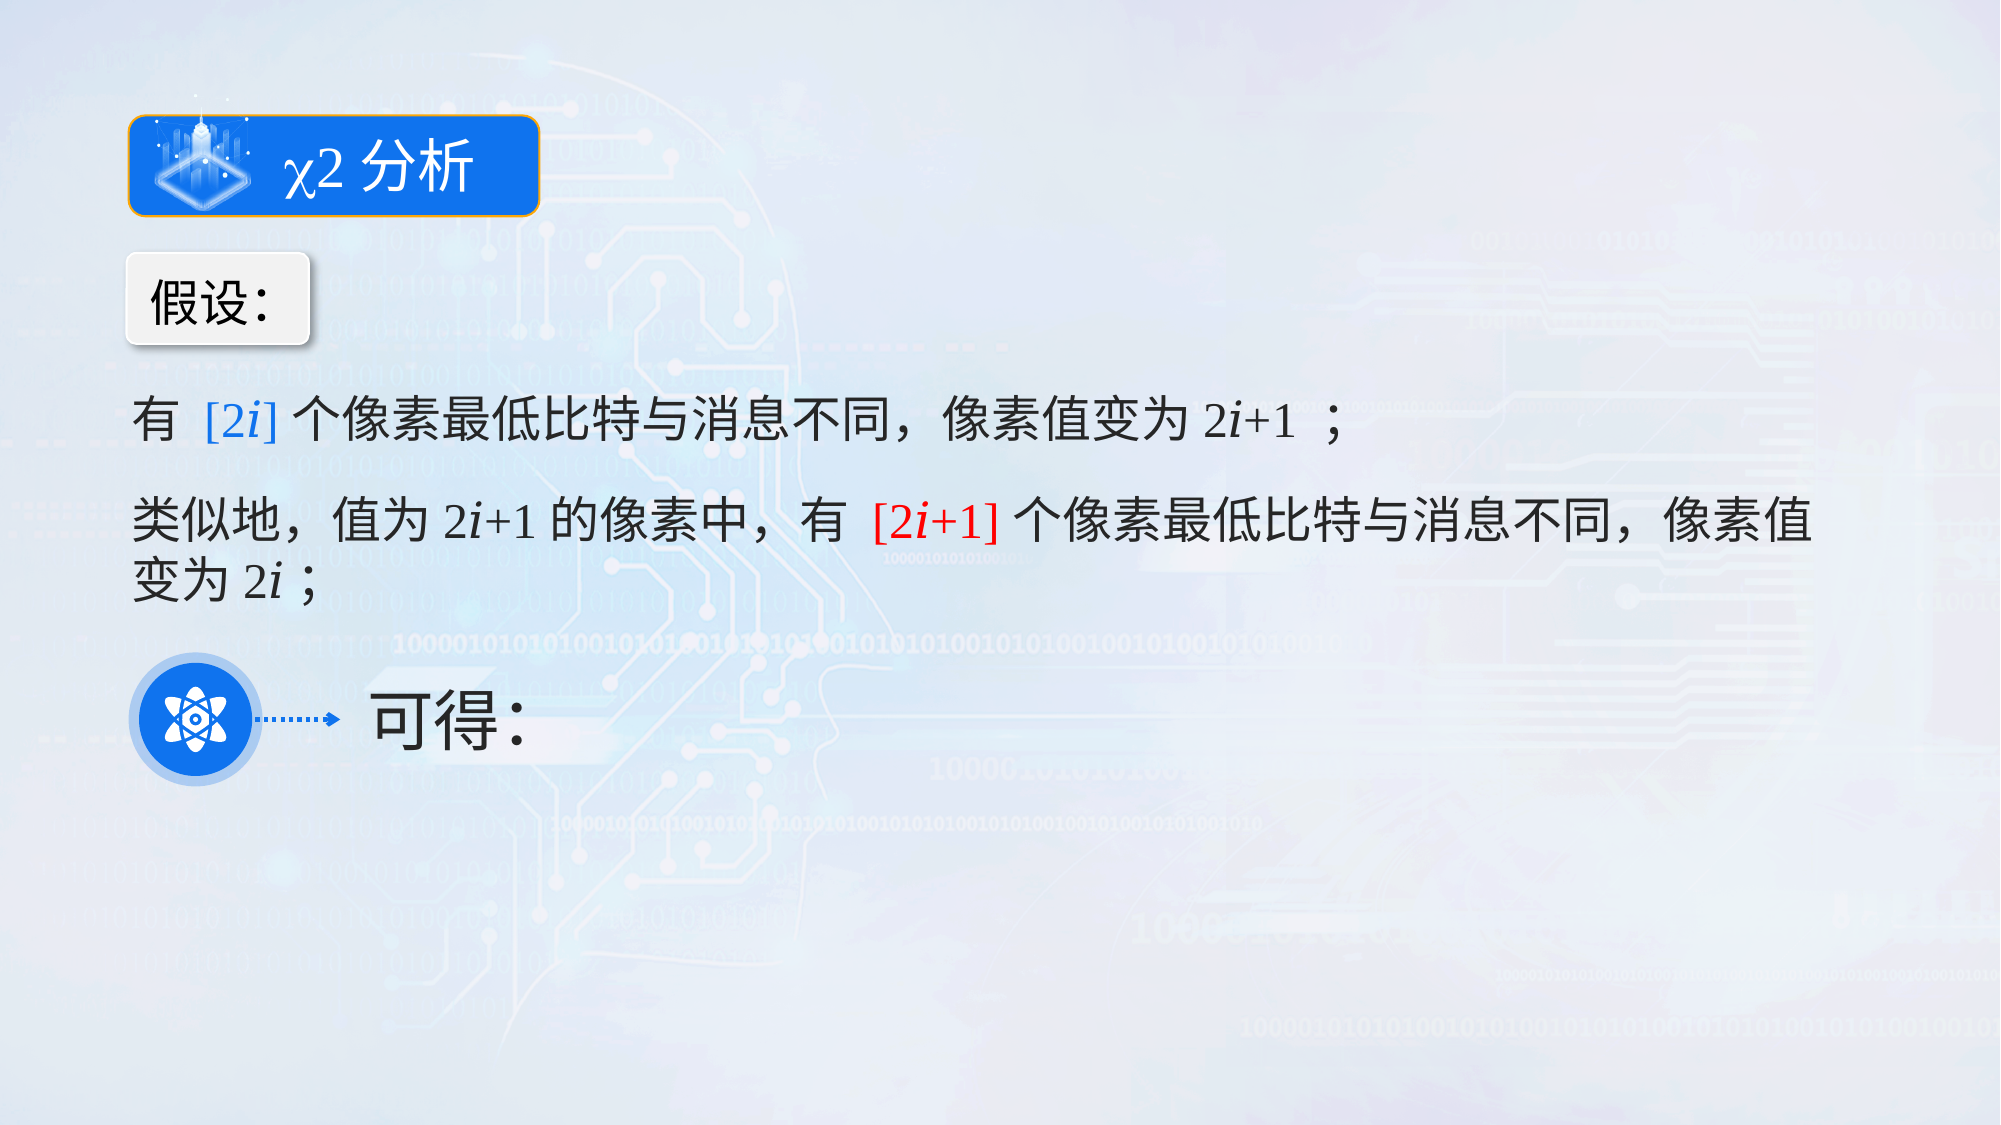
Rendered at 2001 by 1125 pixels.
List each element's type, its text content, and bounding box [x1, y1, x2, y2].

text_box [199, 729, 209, 739]
text_box [182, 729, 192, 739]
picture [0, 0, 2000, 1125]
text_box [182, 700, 192, 710]
text_box [164, 721, 182, 742]
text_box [128, 86, 540, 217]
text_box 可得： [352, 671, 587, 767]
text_box [209, 721, 227, 742]
text_box [182, 705, 209, 734]
text_box [186, 737, 206, 753]
text_box [186, 686, 206, 702]
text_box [126, 252, 317, 344]
text_box [209, 696, 227, 717]
text_box [137, 661, 254, 778]
text_box [199, 700, 209, 710]
text_box [164, 696, 182, 717]
